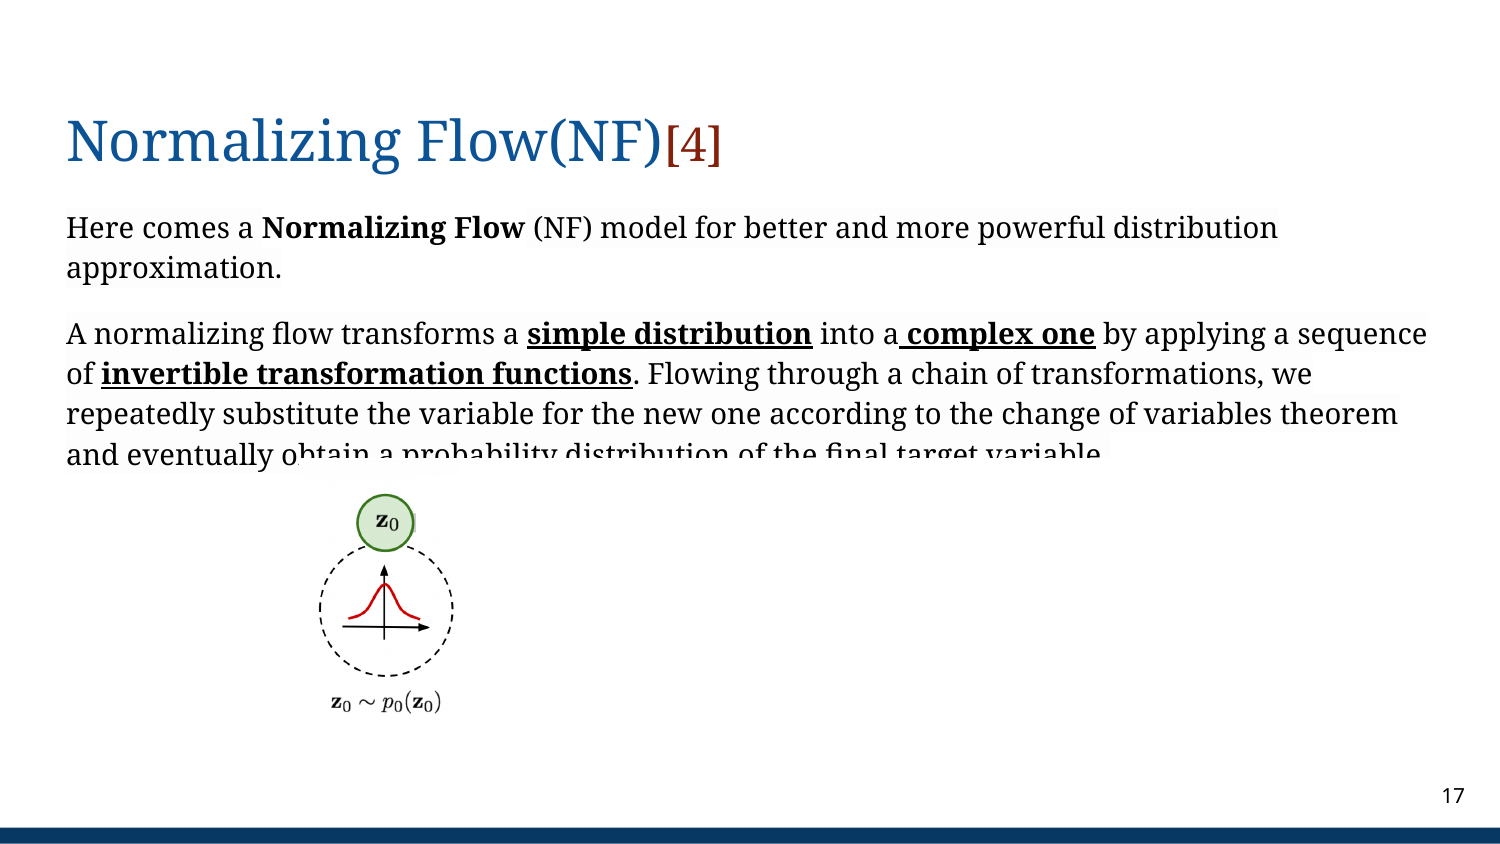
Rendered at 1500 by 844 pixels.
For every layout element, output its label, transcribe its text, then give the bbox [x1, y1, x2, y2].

list Here comes a Normalizing Flow (NF) model for better and more powerful distribution approximation. A normalizing flow transforms a simple distribution into a complex one by applying a sequence of invertible transformation functions. Flowing through a chain of transformations, we repeatedly substitute the variable for the new one according to the change of variables theorem and eventually obtain a probability distribution of the final target variable. [51, 189, 1449, 825]
slide_number ‹#› [1389, 764, 1480, 830]
title Normalizing Flow(NF)[4] [51, 51, 1449, 189]
picture [299, 458, 1201, 731]
